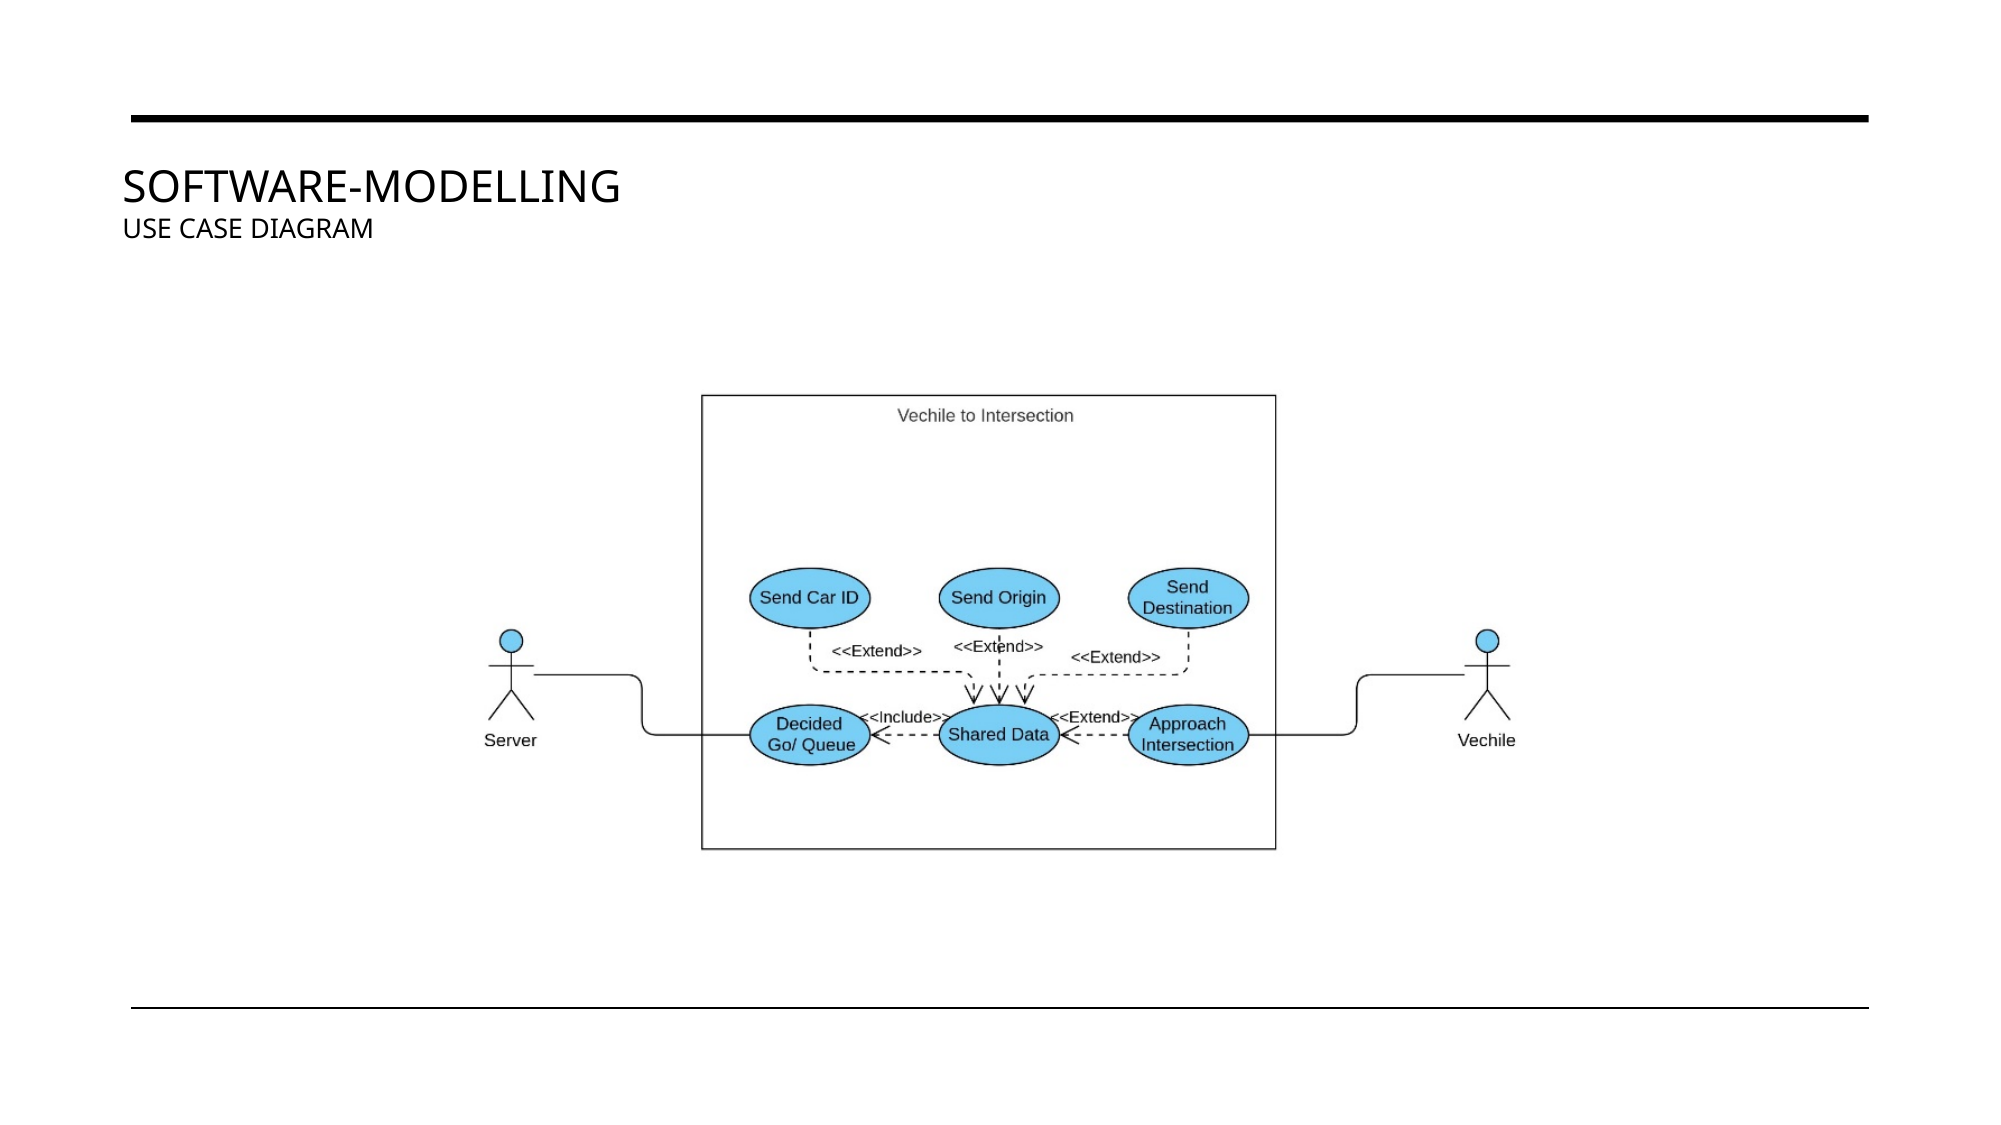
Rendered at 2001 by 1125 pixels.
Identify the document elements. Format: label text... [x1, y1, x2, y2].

picture [476, 366, 1524, 905]
title Software-MODELLING Use Case Diagram [114, 150, 1870, 289]
